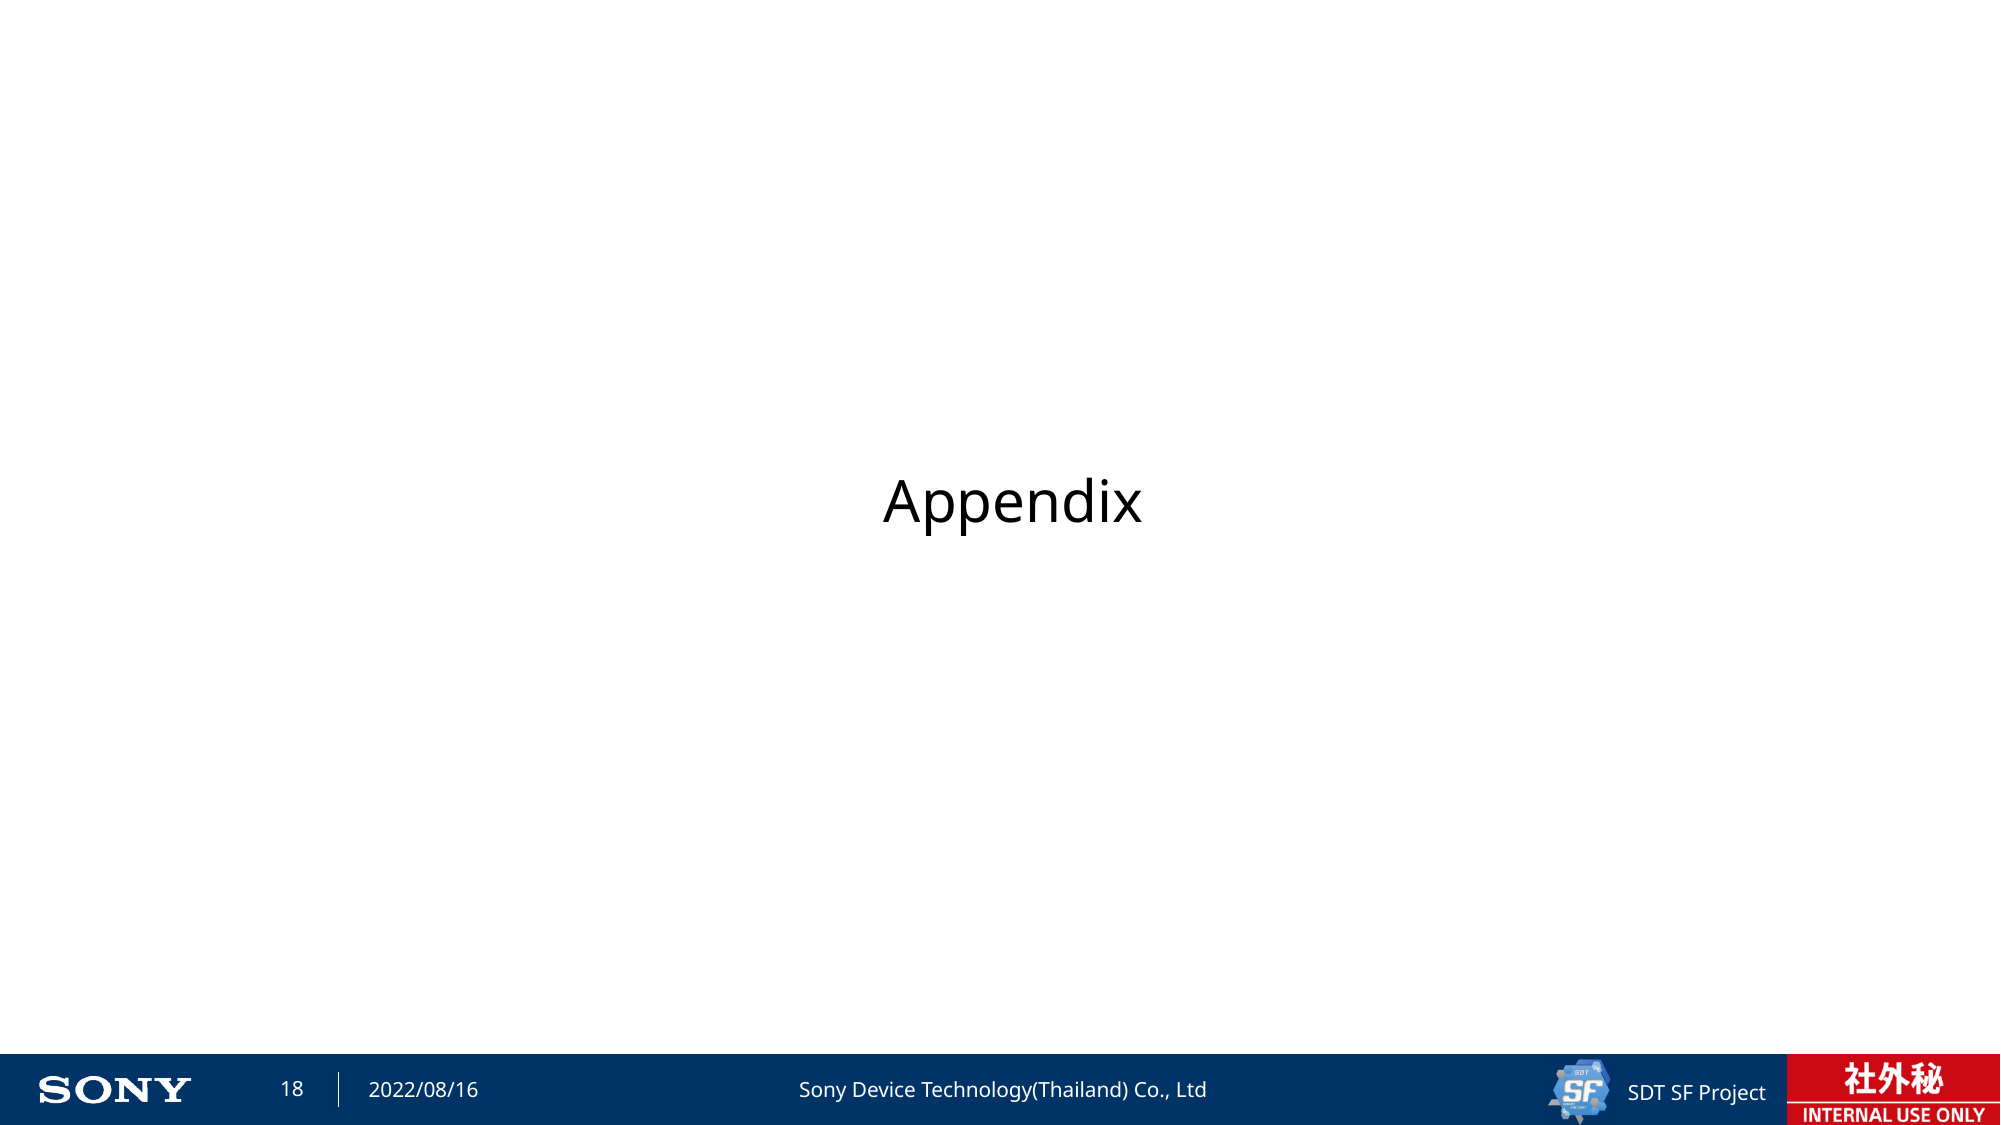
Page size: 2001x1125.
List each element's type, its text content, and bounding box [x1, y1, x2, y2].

text_box Appendix [869, 456, 1158, 542]
picture [1787, 1054, 2000, 1125]
picture [29, 1069, 202, 1113]
picture [1544, 1058, 1614, 1125]
